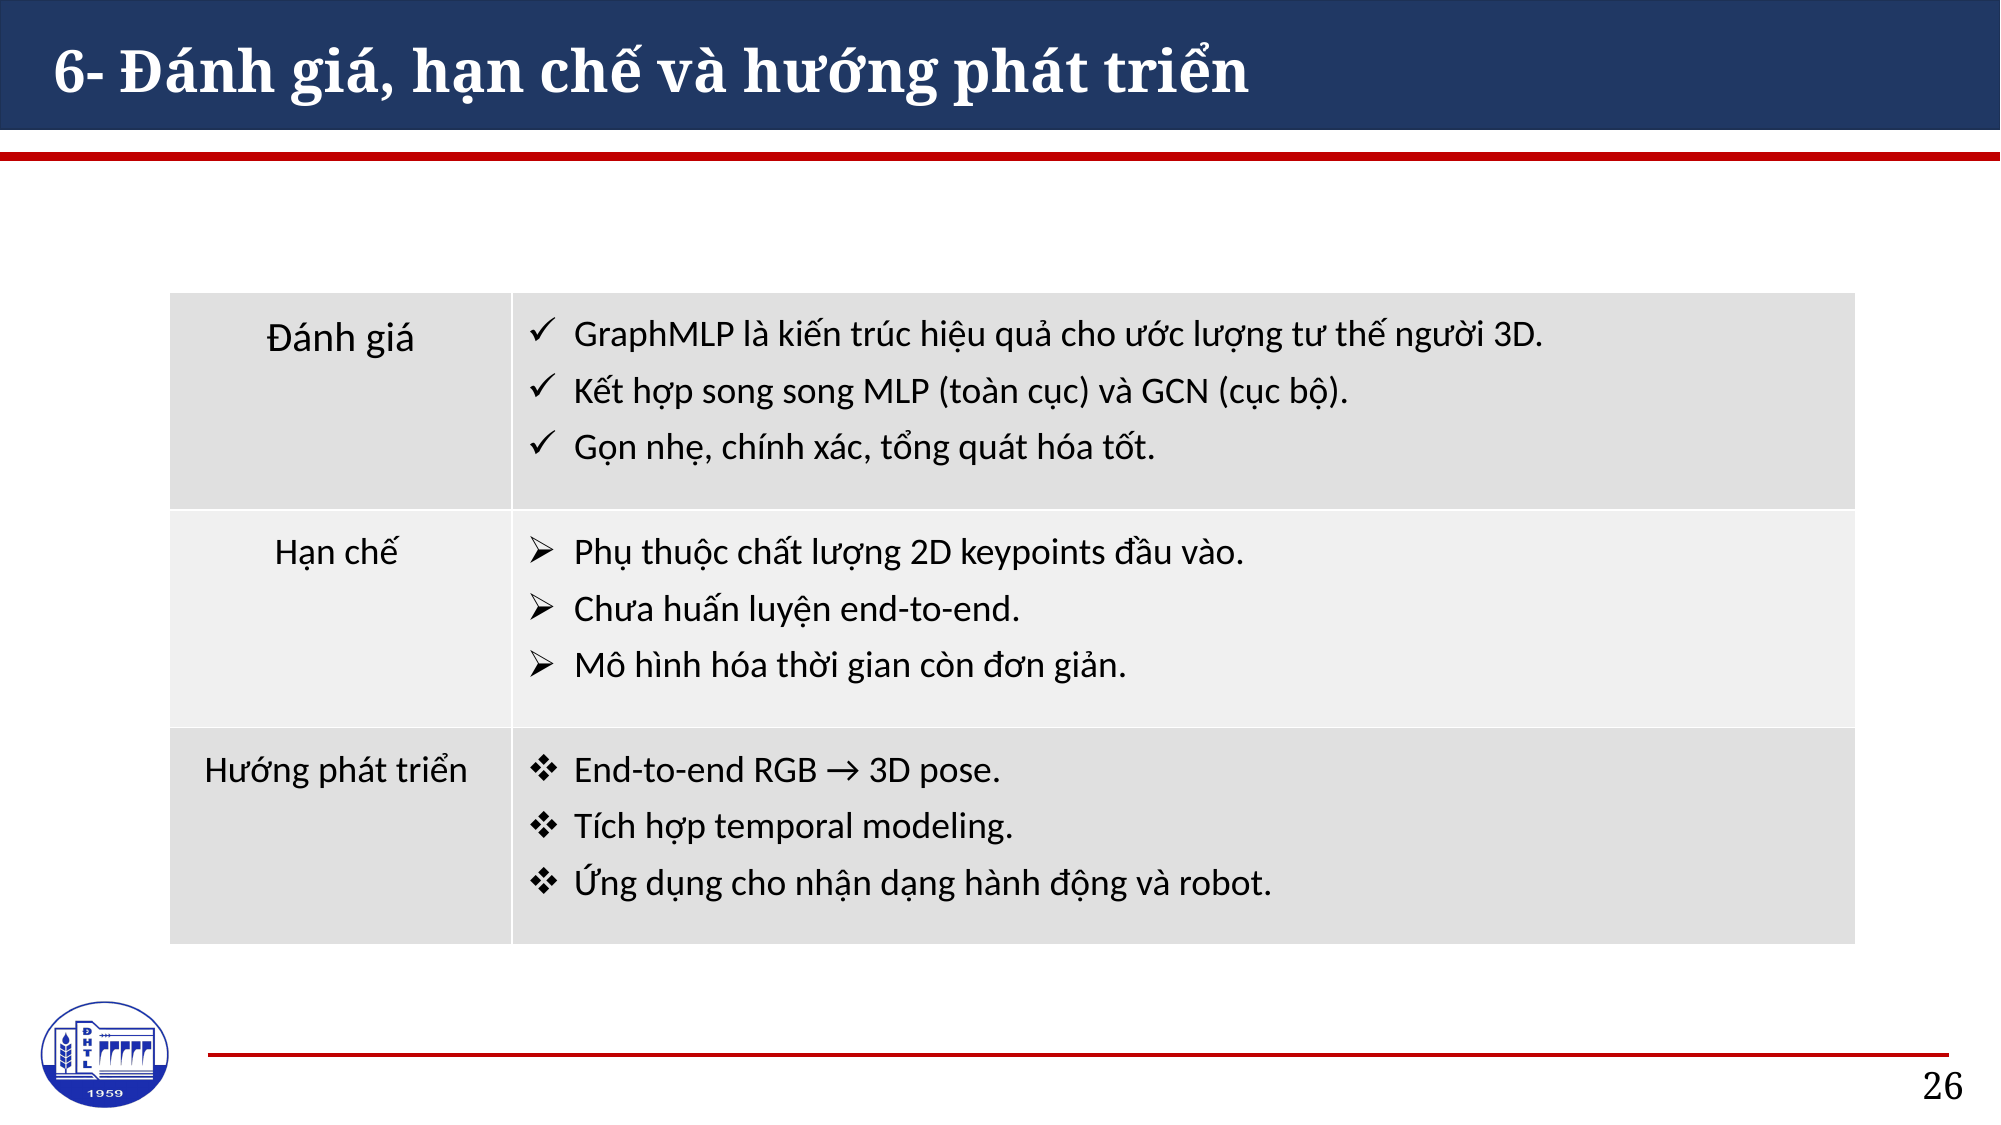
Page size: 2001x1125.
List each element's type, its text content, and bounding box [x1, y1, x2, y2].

text_box [0, 0, 2000, 130]
text_box 26 [1907, 1054, 1991, 1115]
table_cell End-to-end RGB → 3D pose. Tích hợp temporal modeling. Ứng dụng cho nhận dạng hành động và robot. [513, 728, 1855, 944]
picture [39, 989, 170, 1121]
table_header GraphMLP là kiến trúc hiệu quả cho ước lượng tư thế người 3D. Kết hợp song song MLP (toàn cục) và GCN (cục bộ). Gọn nhẹ, chính xác, tổng quát hóa tốt. [513, 293, 1855, 509]
table_cell Phụ thuộc chất lượng 2D keypoints đầu vào. Chưa huấn luyện end-to-end. Mô hình hóa thời gian còn đơn giản. [513, 511, 1855, 727]
table_cell Hướng phát triển [170, 728, 511, 944]
text_box 6- Đánh giá, hạn chế và hướng phát triển [39, 27, 1362, 112]
table_header Đánh giá [170, 293, 511, 509]
text_box [0, 152, 2000, 161]
table_cell Hạn chế [170, 511, 511, 727]
